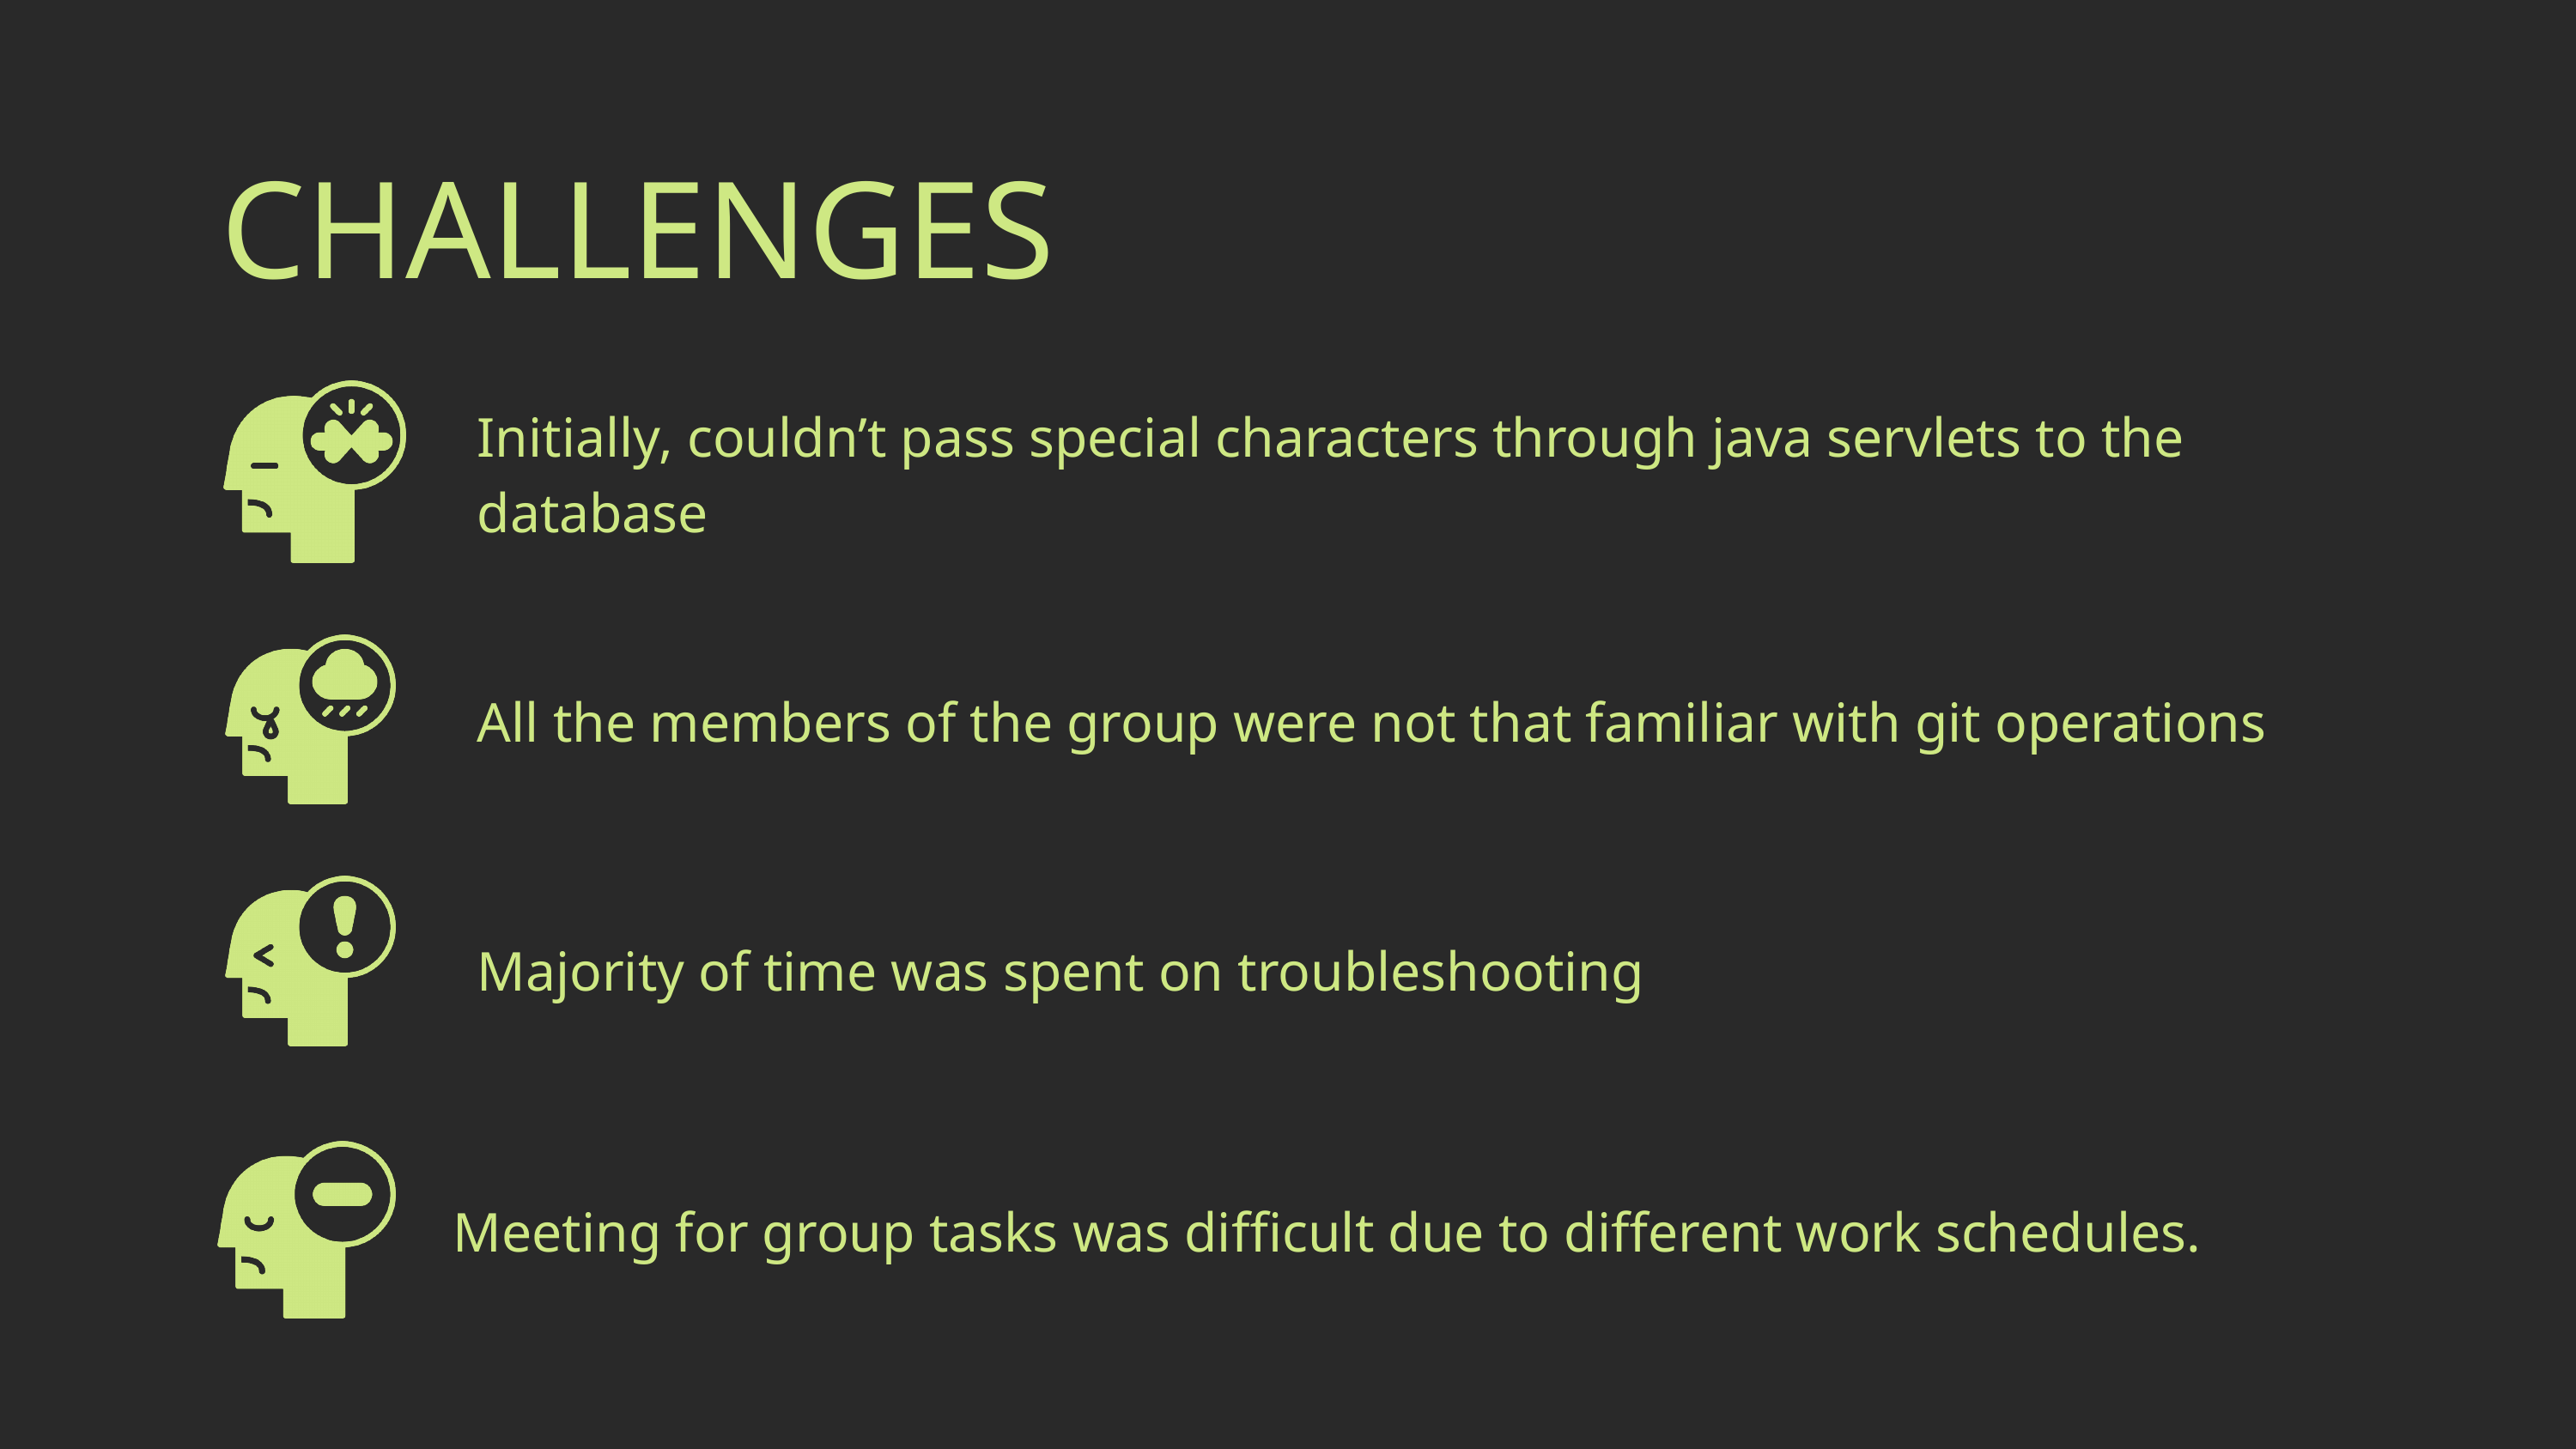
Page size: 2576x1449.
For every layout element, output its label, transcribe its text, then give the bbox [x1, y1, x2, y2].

picture [217, 1140, 396, 1319]
picture [225, 876, 396, 1046]
picture [223, 380, 406, 563]
text_box CHALLENGES [221, 144, 1207, 306]
text_box All the members of the group were not that familiar with git operations [477, 677, 2359, 753]
picture [225, 634, 396, 804]
text_box Majority of time was spent on troubleshooting [477, 926, 2359, 1002]
text_box Initially, couldn’t pass special characters through java servlets to the database [477, 392, 2335, 543]
text_box Meeting for group tasks was difficult due to different work schedules. [453, 1187, 2335, 1264]
